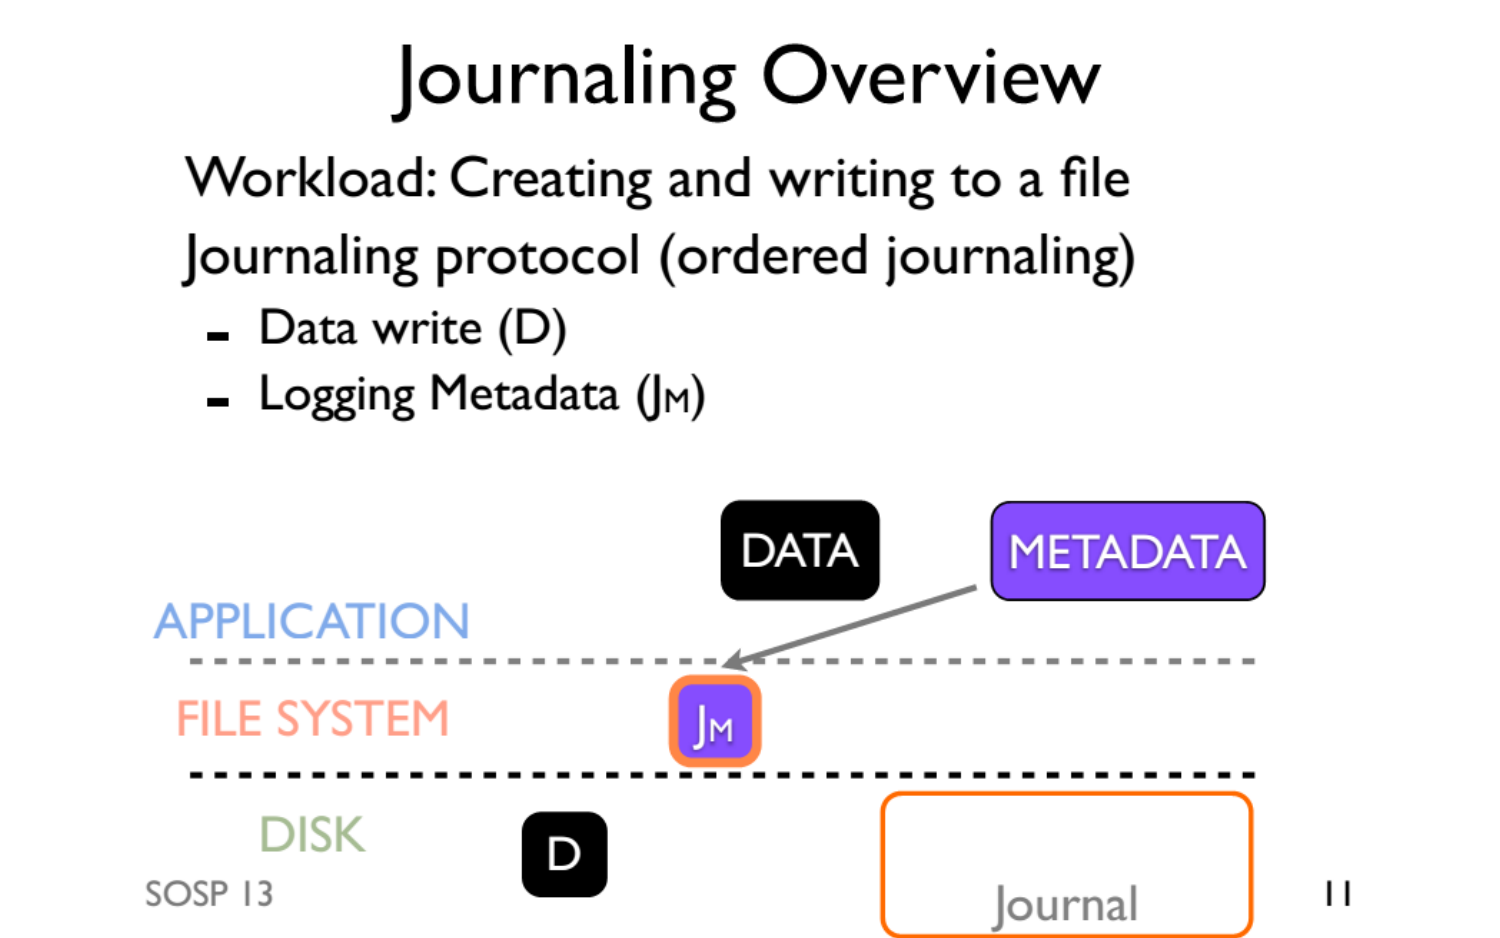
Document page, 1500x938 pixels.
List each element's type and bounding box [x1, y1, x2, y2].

picture [123, 0, 1377, 938]
